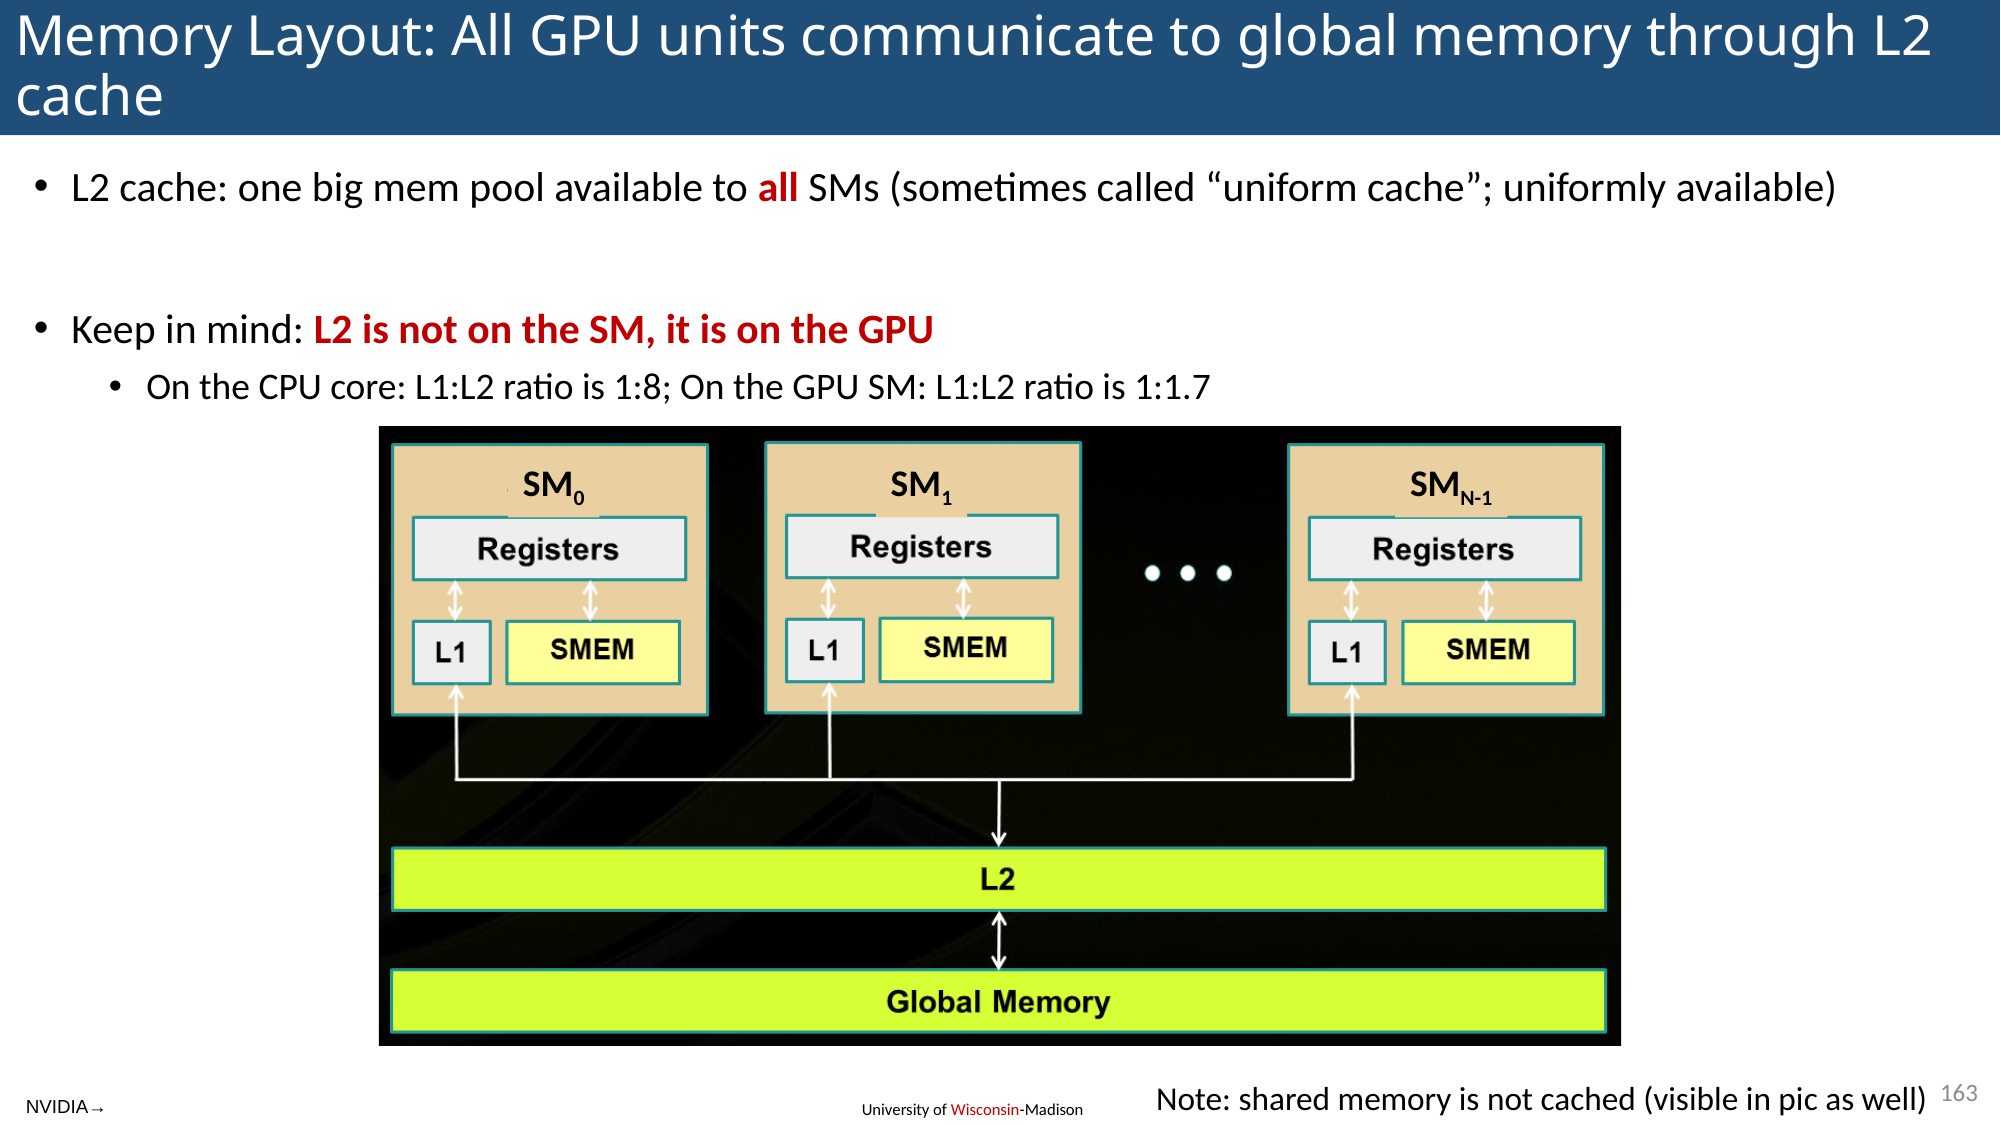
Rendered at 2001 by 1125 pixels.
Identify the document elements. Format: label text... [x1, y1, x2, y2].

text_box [378, 426, 1622, 1046]
text_box NVIDIA→ [10, 1087, 122, 1125]
text_box Note: shared memory is not cached (visible in pic as well) [1141, 1069, 1950, 1125]
title Memory Layout: All GPU units communicate to global memory through L2 cache [0, 0, 2000, 136]
slide_number 163 [1950, 1069, 1994, 1114]
text_box L2 cache: one big mem pool available to all SMs (sometimes called “uniform cache”; uniformly available) Keep in mind: L2 is not on the SM, it is on the GPU On the CPU core: L1:L2 ratio is 1:8; On the GPU SM: L1:L2 ratio is 1:1.7 [18, 157, 1982, 968]
